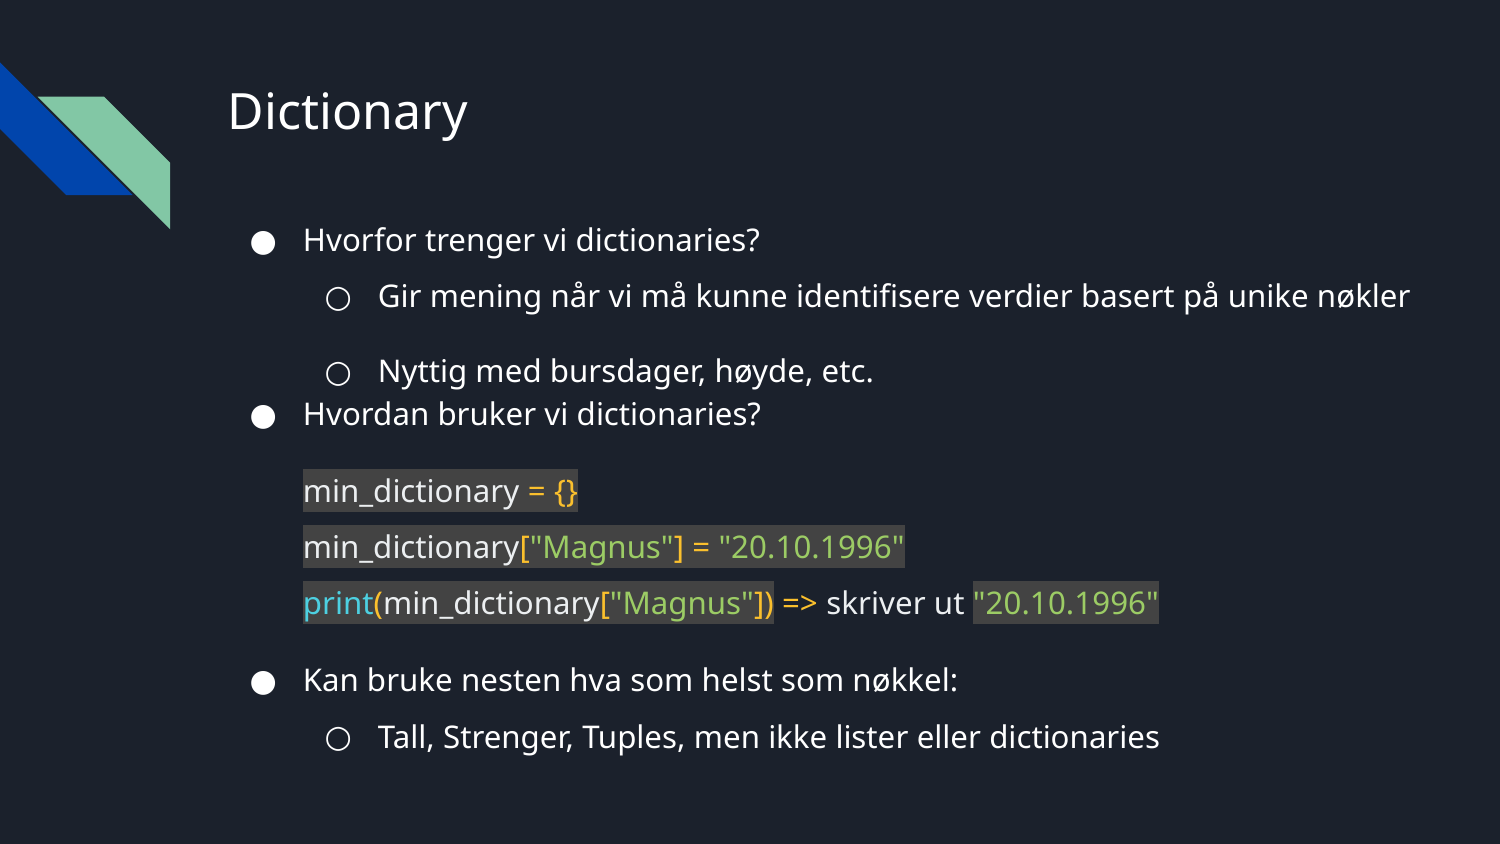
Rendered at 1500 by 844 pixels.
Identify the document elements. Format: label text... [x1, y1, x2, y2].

title Dictionary [212, 64, 1368, 186]
list Hvorfor trenger vi dictionaries? Gir mening når vi må kunne identifisere verdier basert på unike nøkler Nyttig med bursdager, høyde, etc. Hvordan bruker vi dictionaries? min_dictionary = {} min_dictionary["Magnus"] = "20.10.1996" print(min_dictionary["Magnus"]) => skriver ut "20.10.1996" Kan bruke nesten hva som helst som nøkkel: Tall, Strenger, Tuples, men ikke lister eller dictionaries [212, 186, 1484, 844]
